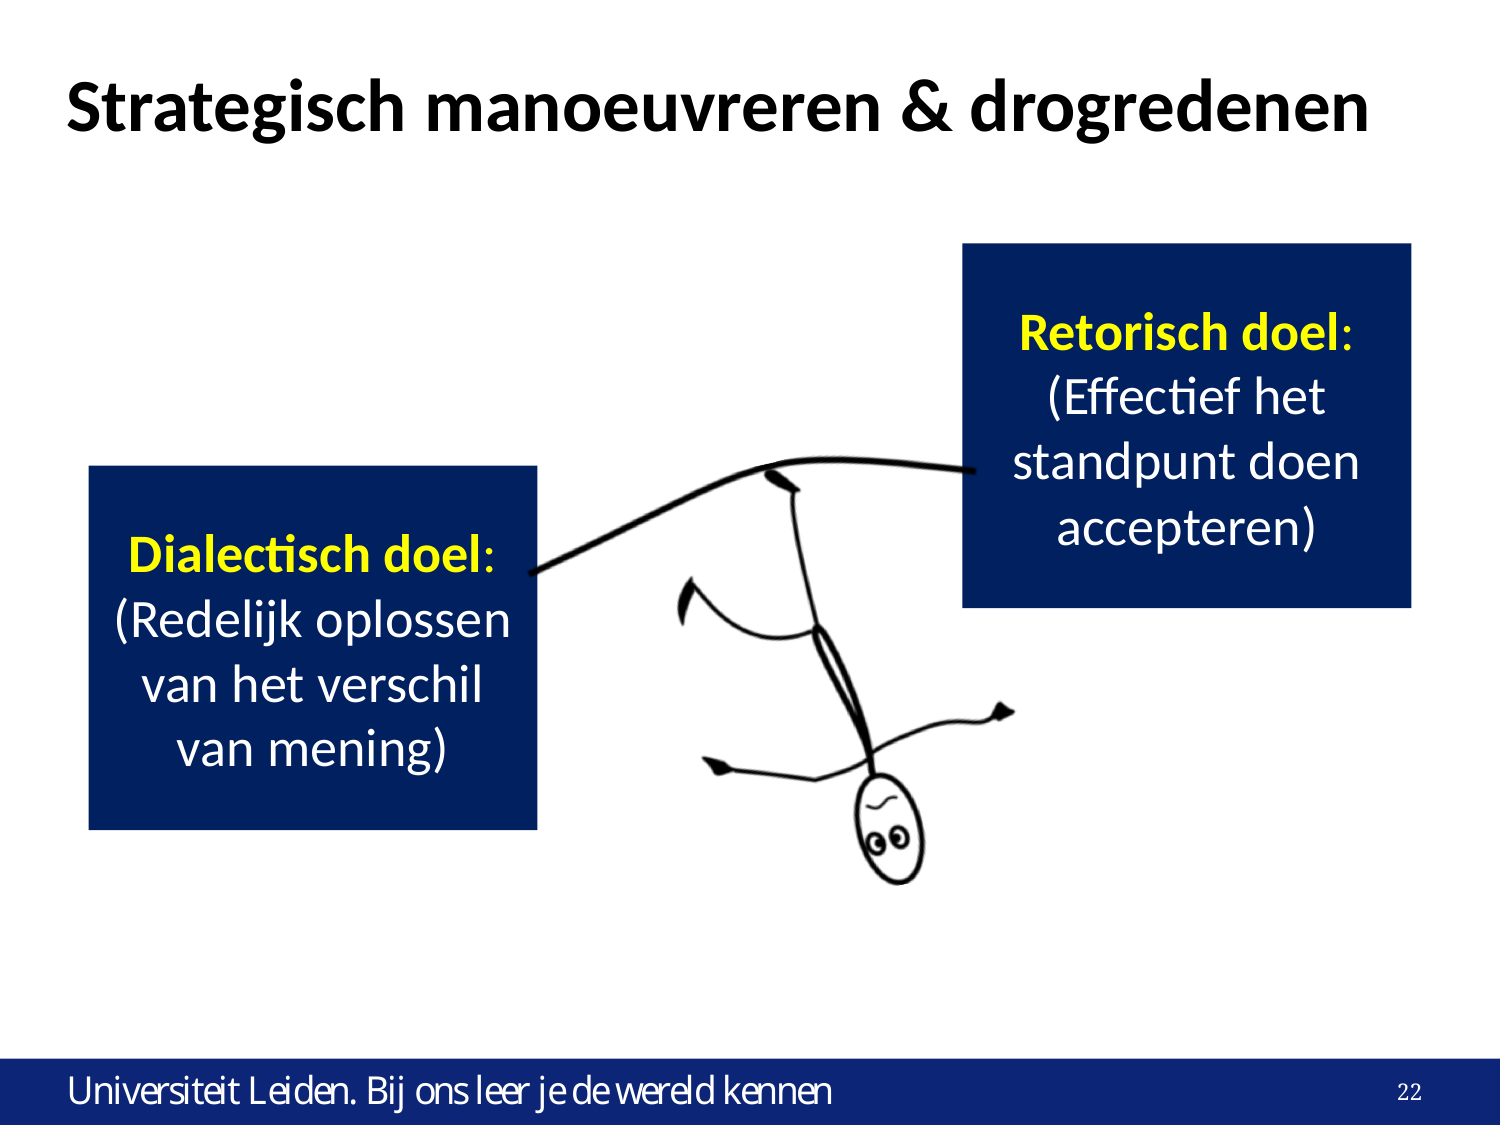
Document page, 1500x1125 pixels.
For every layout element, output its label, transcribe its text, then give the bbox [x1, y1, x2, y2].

title Strategisch manoeuvreren & drogredenen [66, 66, 1434, 138]
picture [515, 417, 1068, 952]
text_box Dialectisch doel: (Redelijk oplossen van het verschil van mening) [88, 465, 538, 831]
text_box Retorisch doel: (Effectief het standpunt doen accepteren) [962, 243, 1412, 609]
